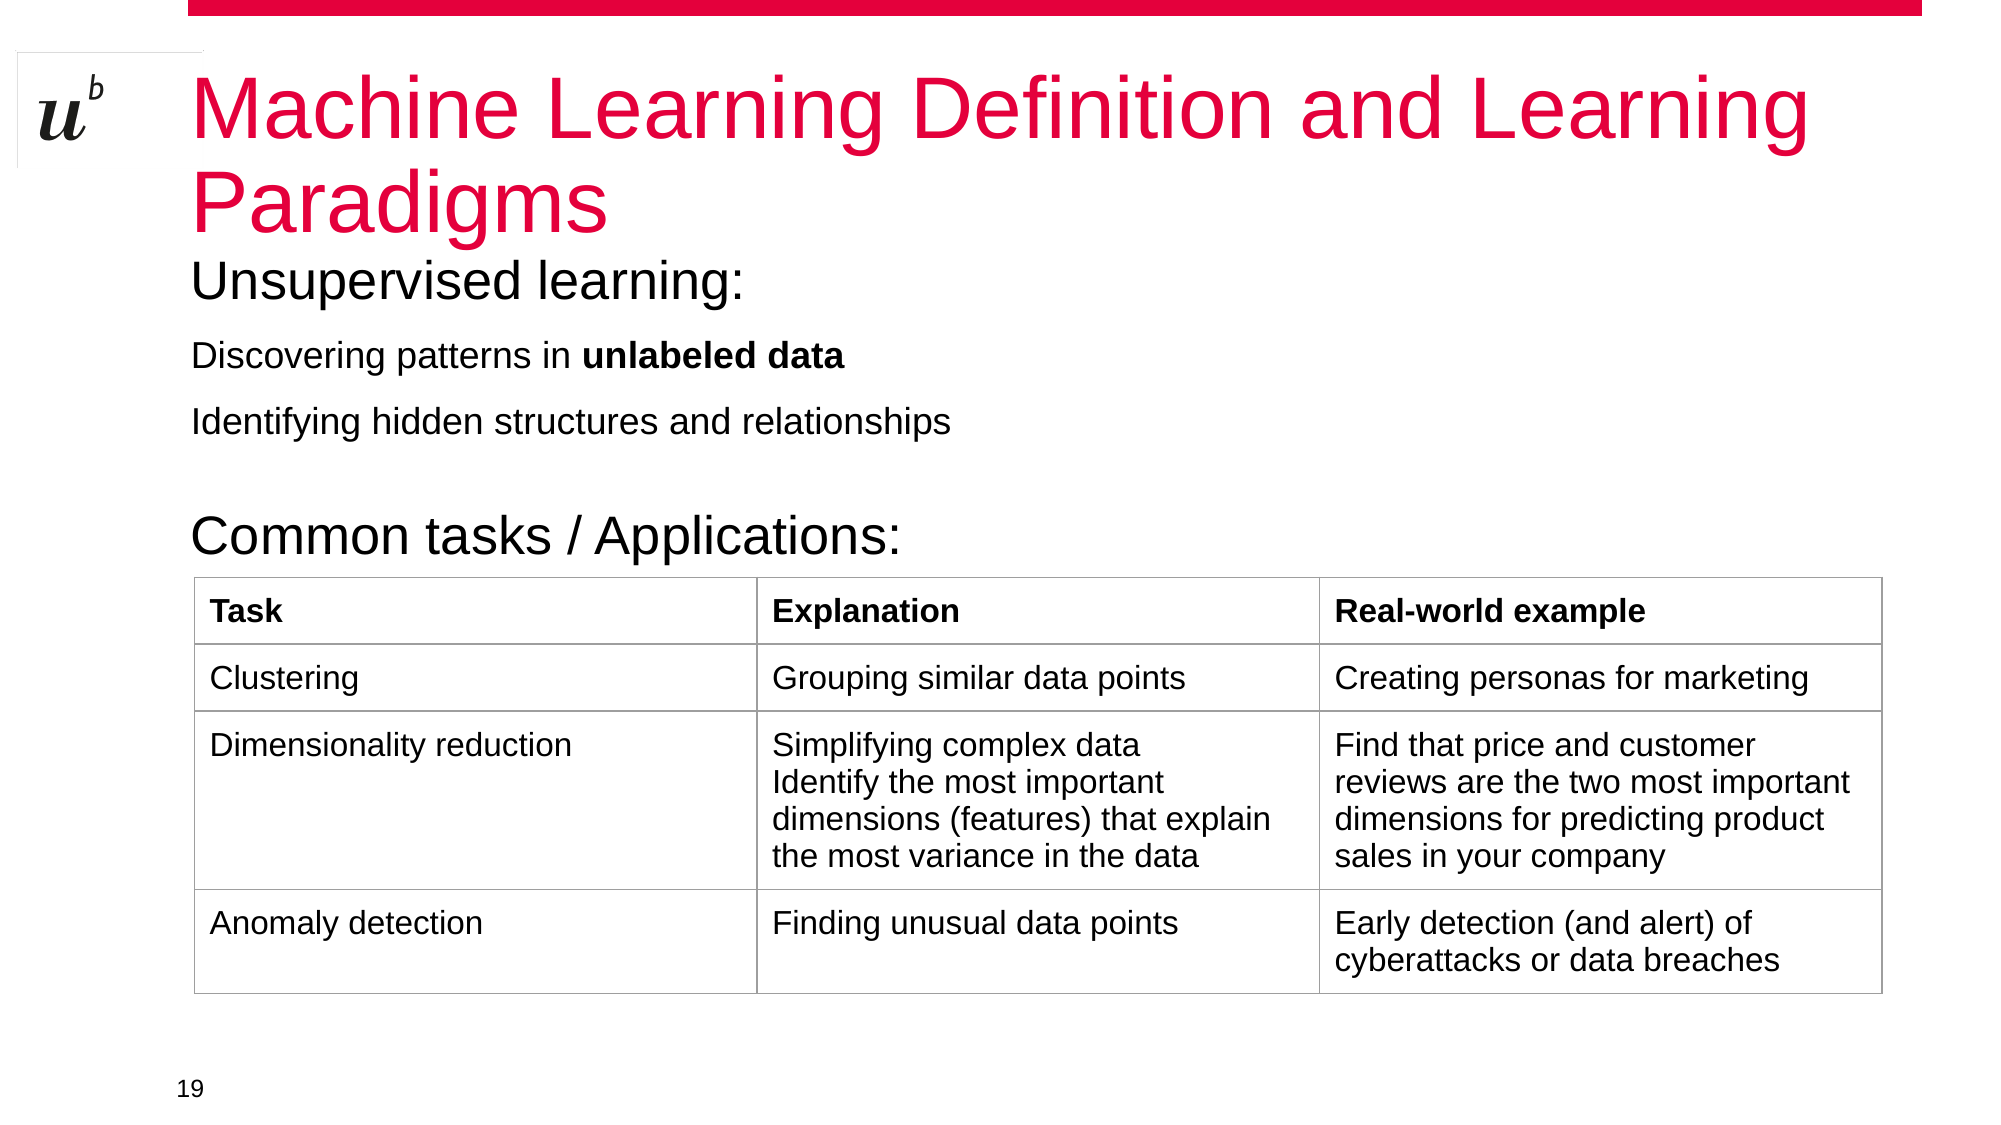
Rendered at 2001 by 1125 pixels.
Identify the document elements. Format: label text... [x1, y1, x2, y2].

picture [15, 50, 175, 169]
list Unsupervised learning: Discovering patterns in unlabeled data Identifying hidden structures and relationships Common tasks / Applications: [175, 237, 1901, 952]
table_header Task [195, 578, 756, 643]
table_cell Anomaly detection [195, 890, 756, 993]
table_header Explanation [758, 578, 1319, 643]
table_cell Creating personas for marketing [1320, 645, 1881, 710]
title Machine Learning Definition and Learning Paradigms [175, 47, 1901, 171]
table_cell Finding unusual data points [758, 890, 1319, 993]
slide_number ‹#› [149, 1057, 211, 1117]
table_cell Early detection (and alert) of cyberattacks or data breaches [1320, 890, 1881, 993]
table_cell Find that price and customer reviews are the two most important dimensions for predicting product sales in your company [1320, 712, 1881, 889]
table_header Real-world example [1320, 578, 1881, 643]
table_cell Grouping similar data points [758, 645, 1319, 710]
table_cell Dimensionality reduction [195, 712, 756, 889]
table_cell Clustering [195, 645, 756, 710]
table_cell Simplifying complex data Identify the most important dimensions (features) that explain the most variance in the data [758, 712, 1319, 889]
